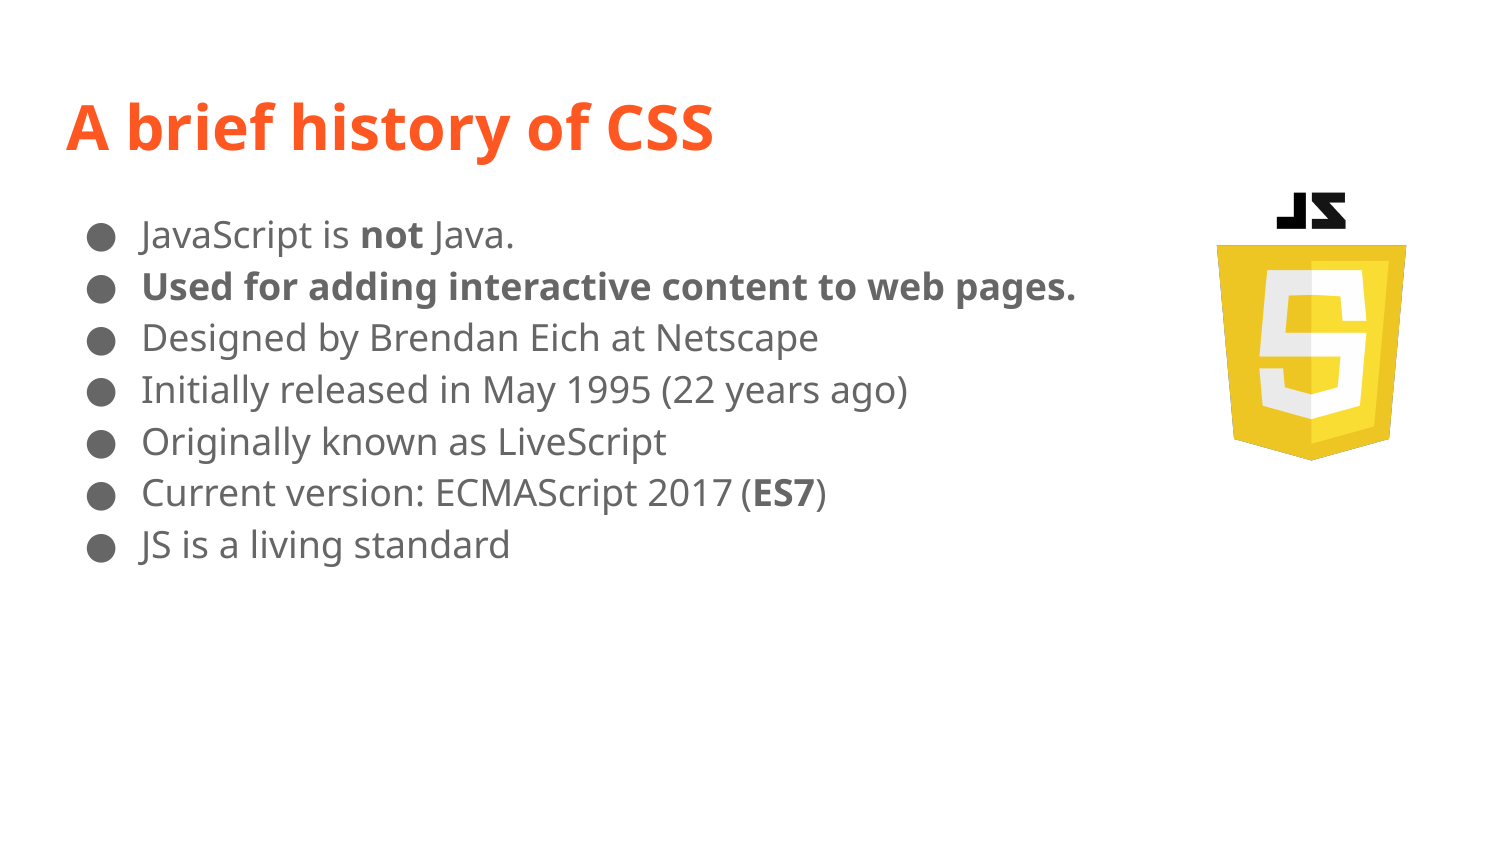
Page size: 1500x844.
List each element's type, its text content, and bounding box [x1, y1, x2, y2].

title A brief history of CSS [51, 72, 1449, 167]
text_box JavaScript is not Java. Used for adding interactive content to web pages. Designed by Brendan Eich at Netscape Initially released in May 1995 (22 years ago) Originally known as LiveScript Current version: ECMAScript 2017 (ES7) JS is a living standard [51, 188, 1449, 750]
picture [1207, 182, 1416, 470]
